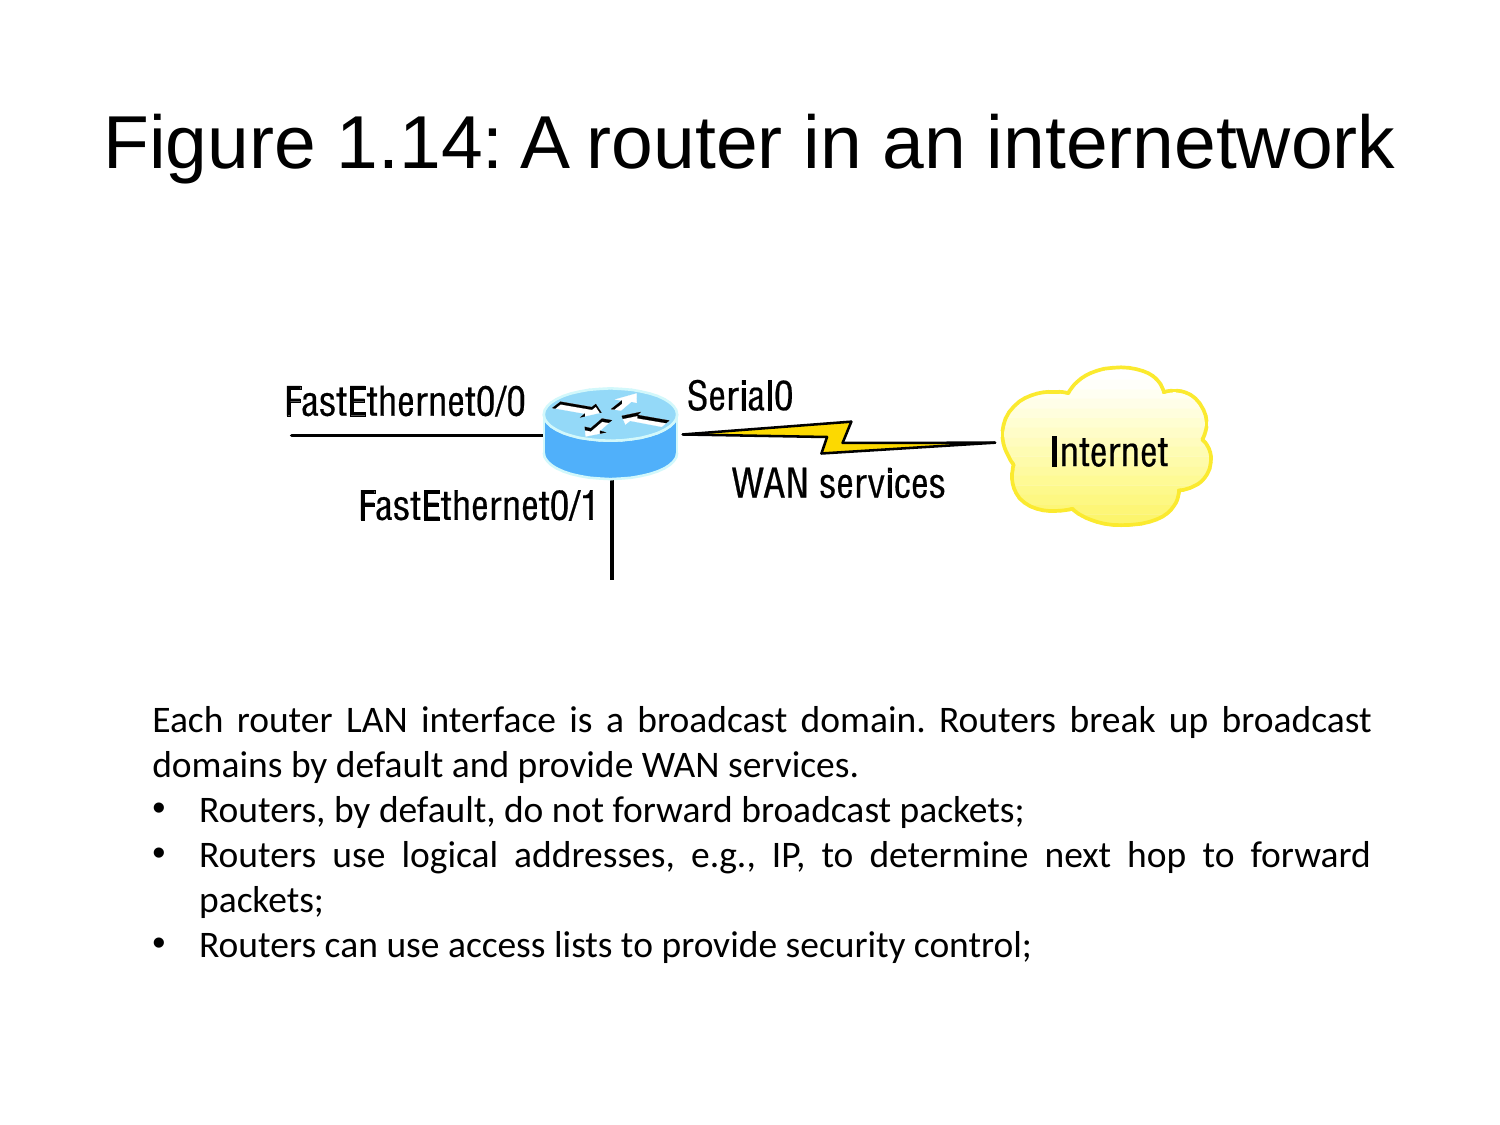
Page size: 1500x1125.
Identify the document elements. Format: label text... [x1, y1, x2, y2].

title Figure 1.14: A router in an internetwork [75, 45, 1425, 233]
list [283, 362, 1217, 580]
text_box Each router LAN interface is a broadcast domain. Routers break up broadcast domains by default and provide WAN services. Routers, by default, do not forward broadcast packets; Routers use logical addresses, e.g., IP, to determine next hop to forward packets; Routers can use access lists to provide security control; [137, 687, 1388, 973]
